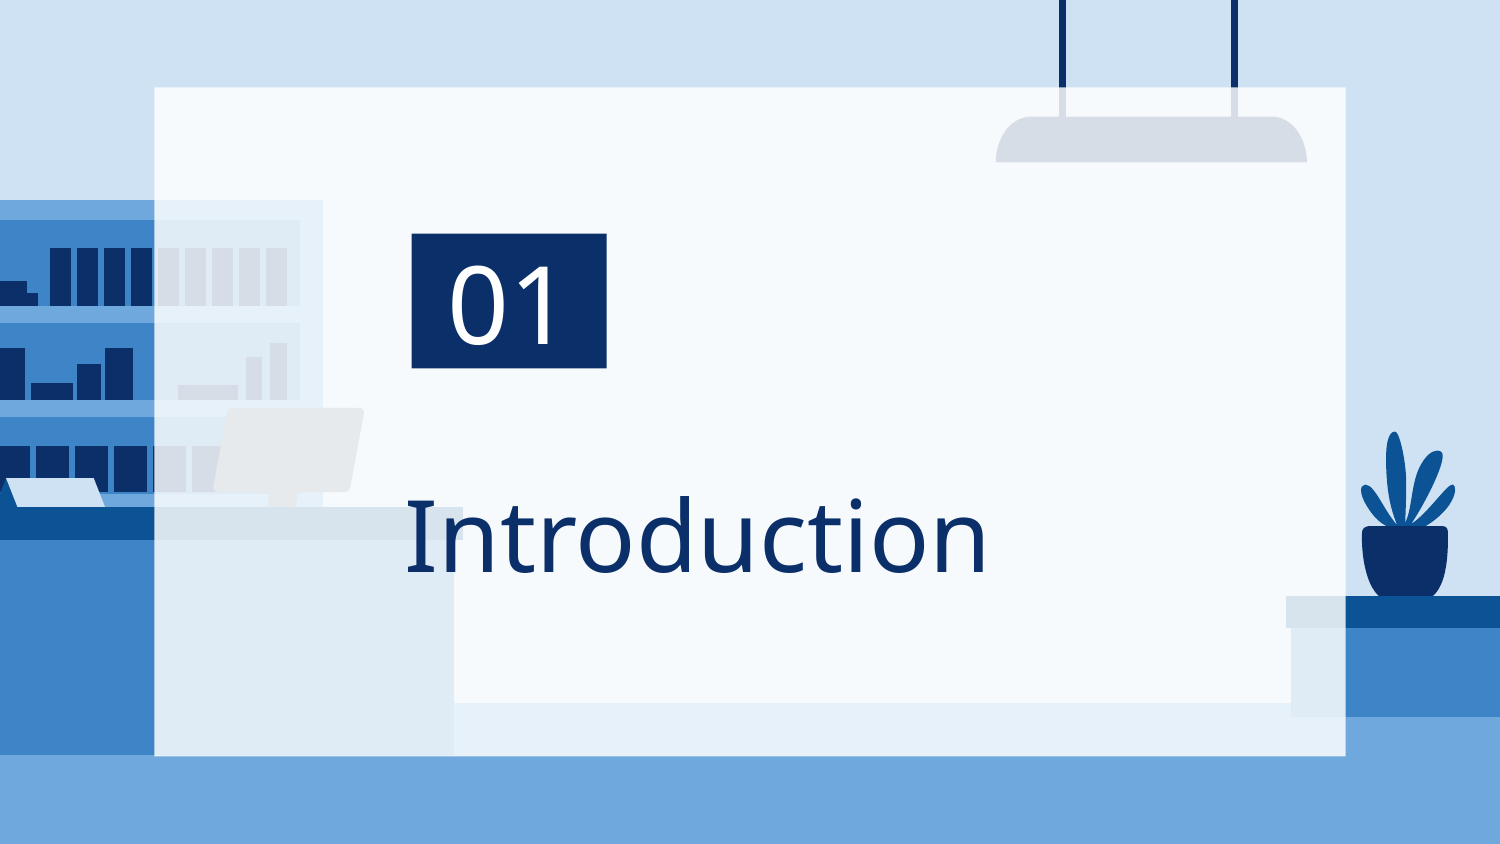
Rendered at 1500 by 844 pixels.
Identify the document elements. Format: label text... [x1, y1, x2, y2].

title 01 [411, 233, 607, 369]
title Introduction [389, 410, 1111, 654]
text_box [154, 87, 1346, 757]
